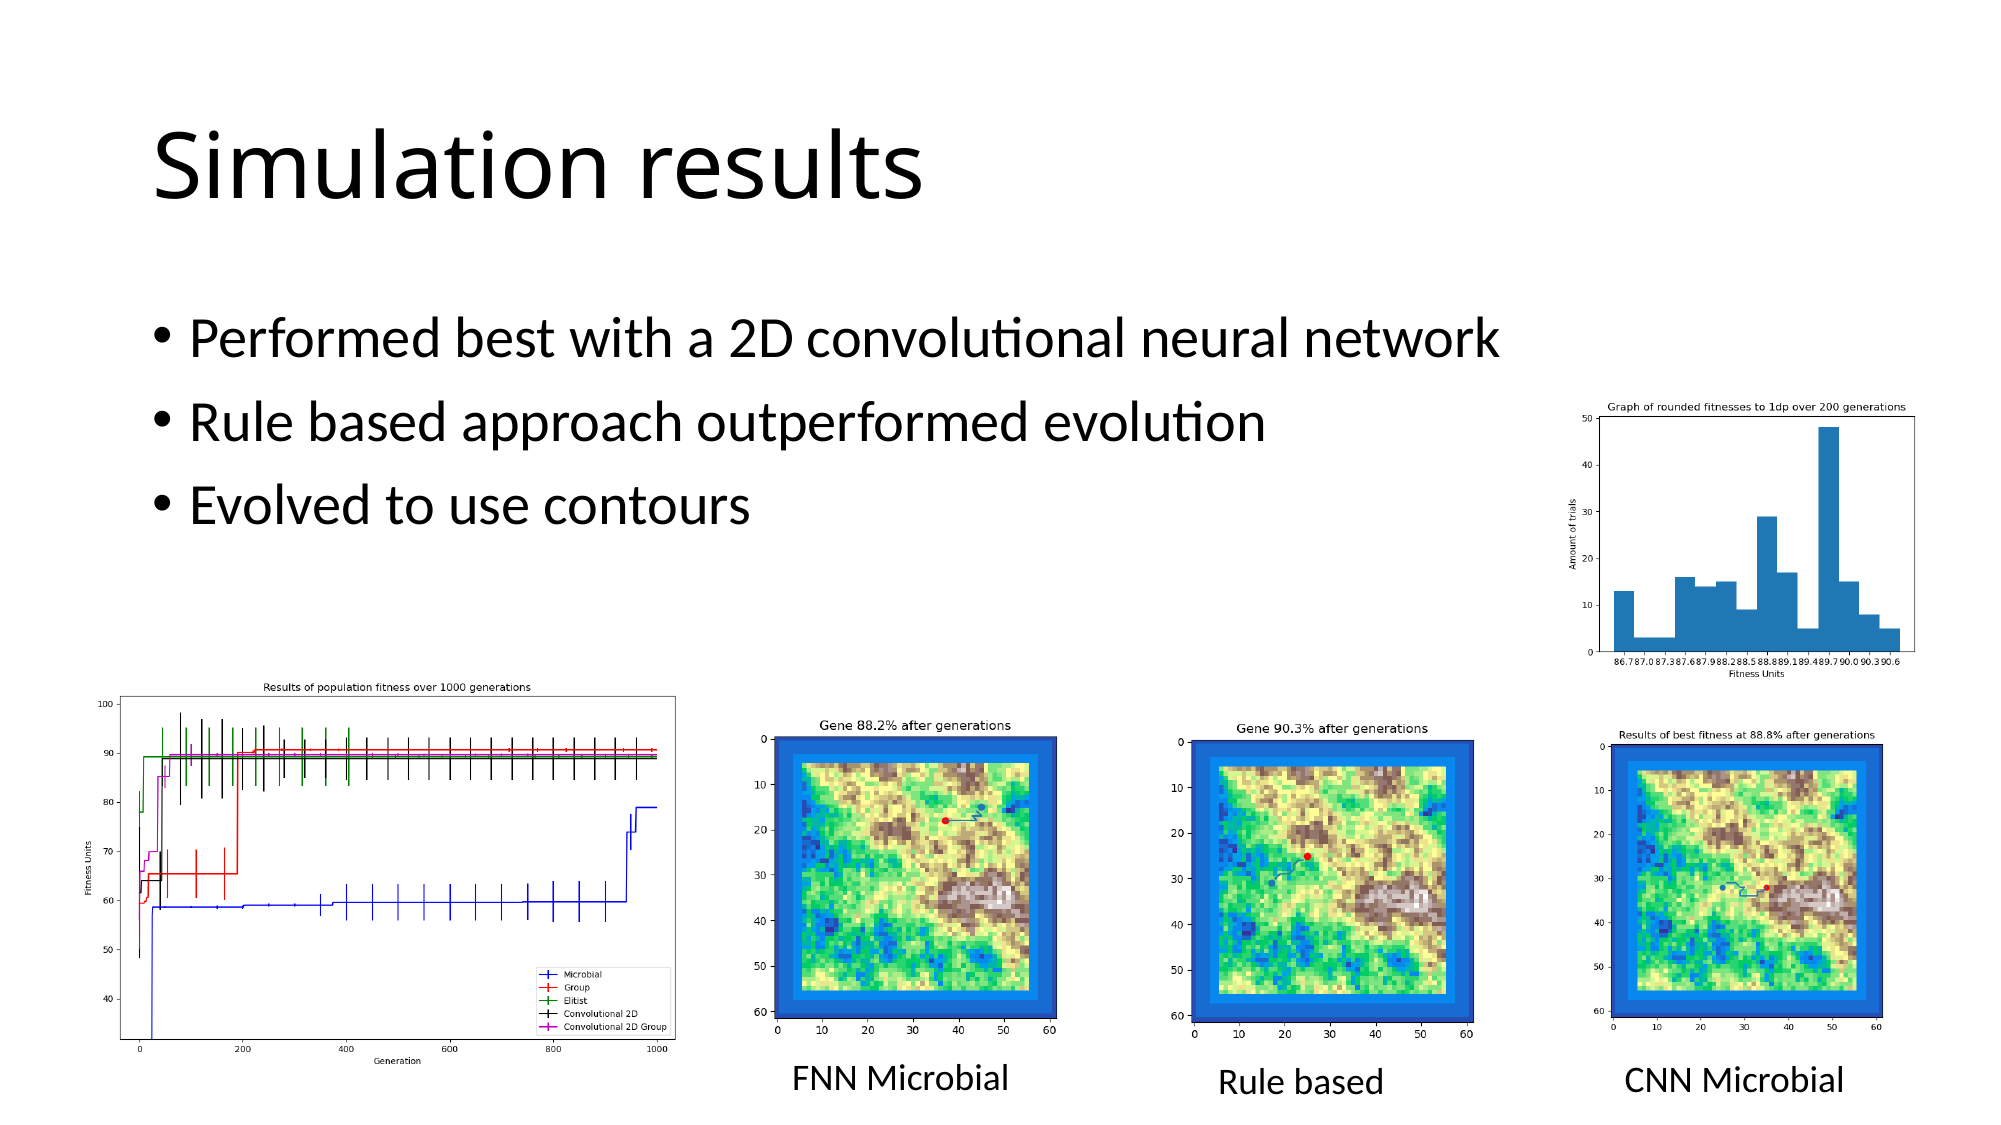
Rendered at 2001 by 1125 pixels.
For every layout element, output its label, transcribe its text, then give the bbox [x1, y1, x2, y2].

list Performed best with a 2D convolutional neural network Rule based approach outperformed evolution Evolved to use contours [137, 299, 1863, 701]
text_box CNN Microbial [1609, 1056, 1915, 1108]
text_box FNN Microbial [777, 1058, 1082, 1106]
title Simulation results [137, 59, 1863, 278]
text_box Rule based [1203, 1062, 1449, 1109]
picture [30, 642, 2000, 1088]
picture [1548, 379, 1955, 685]
